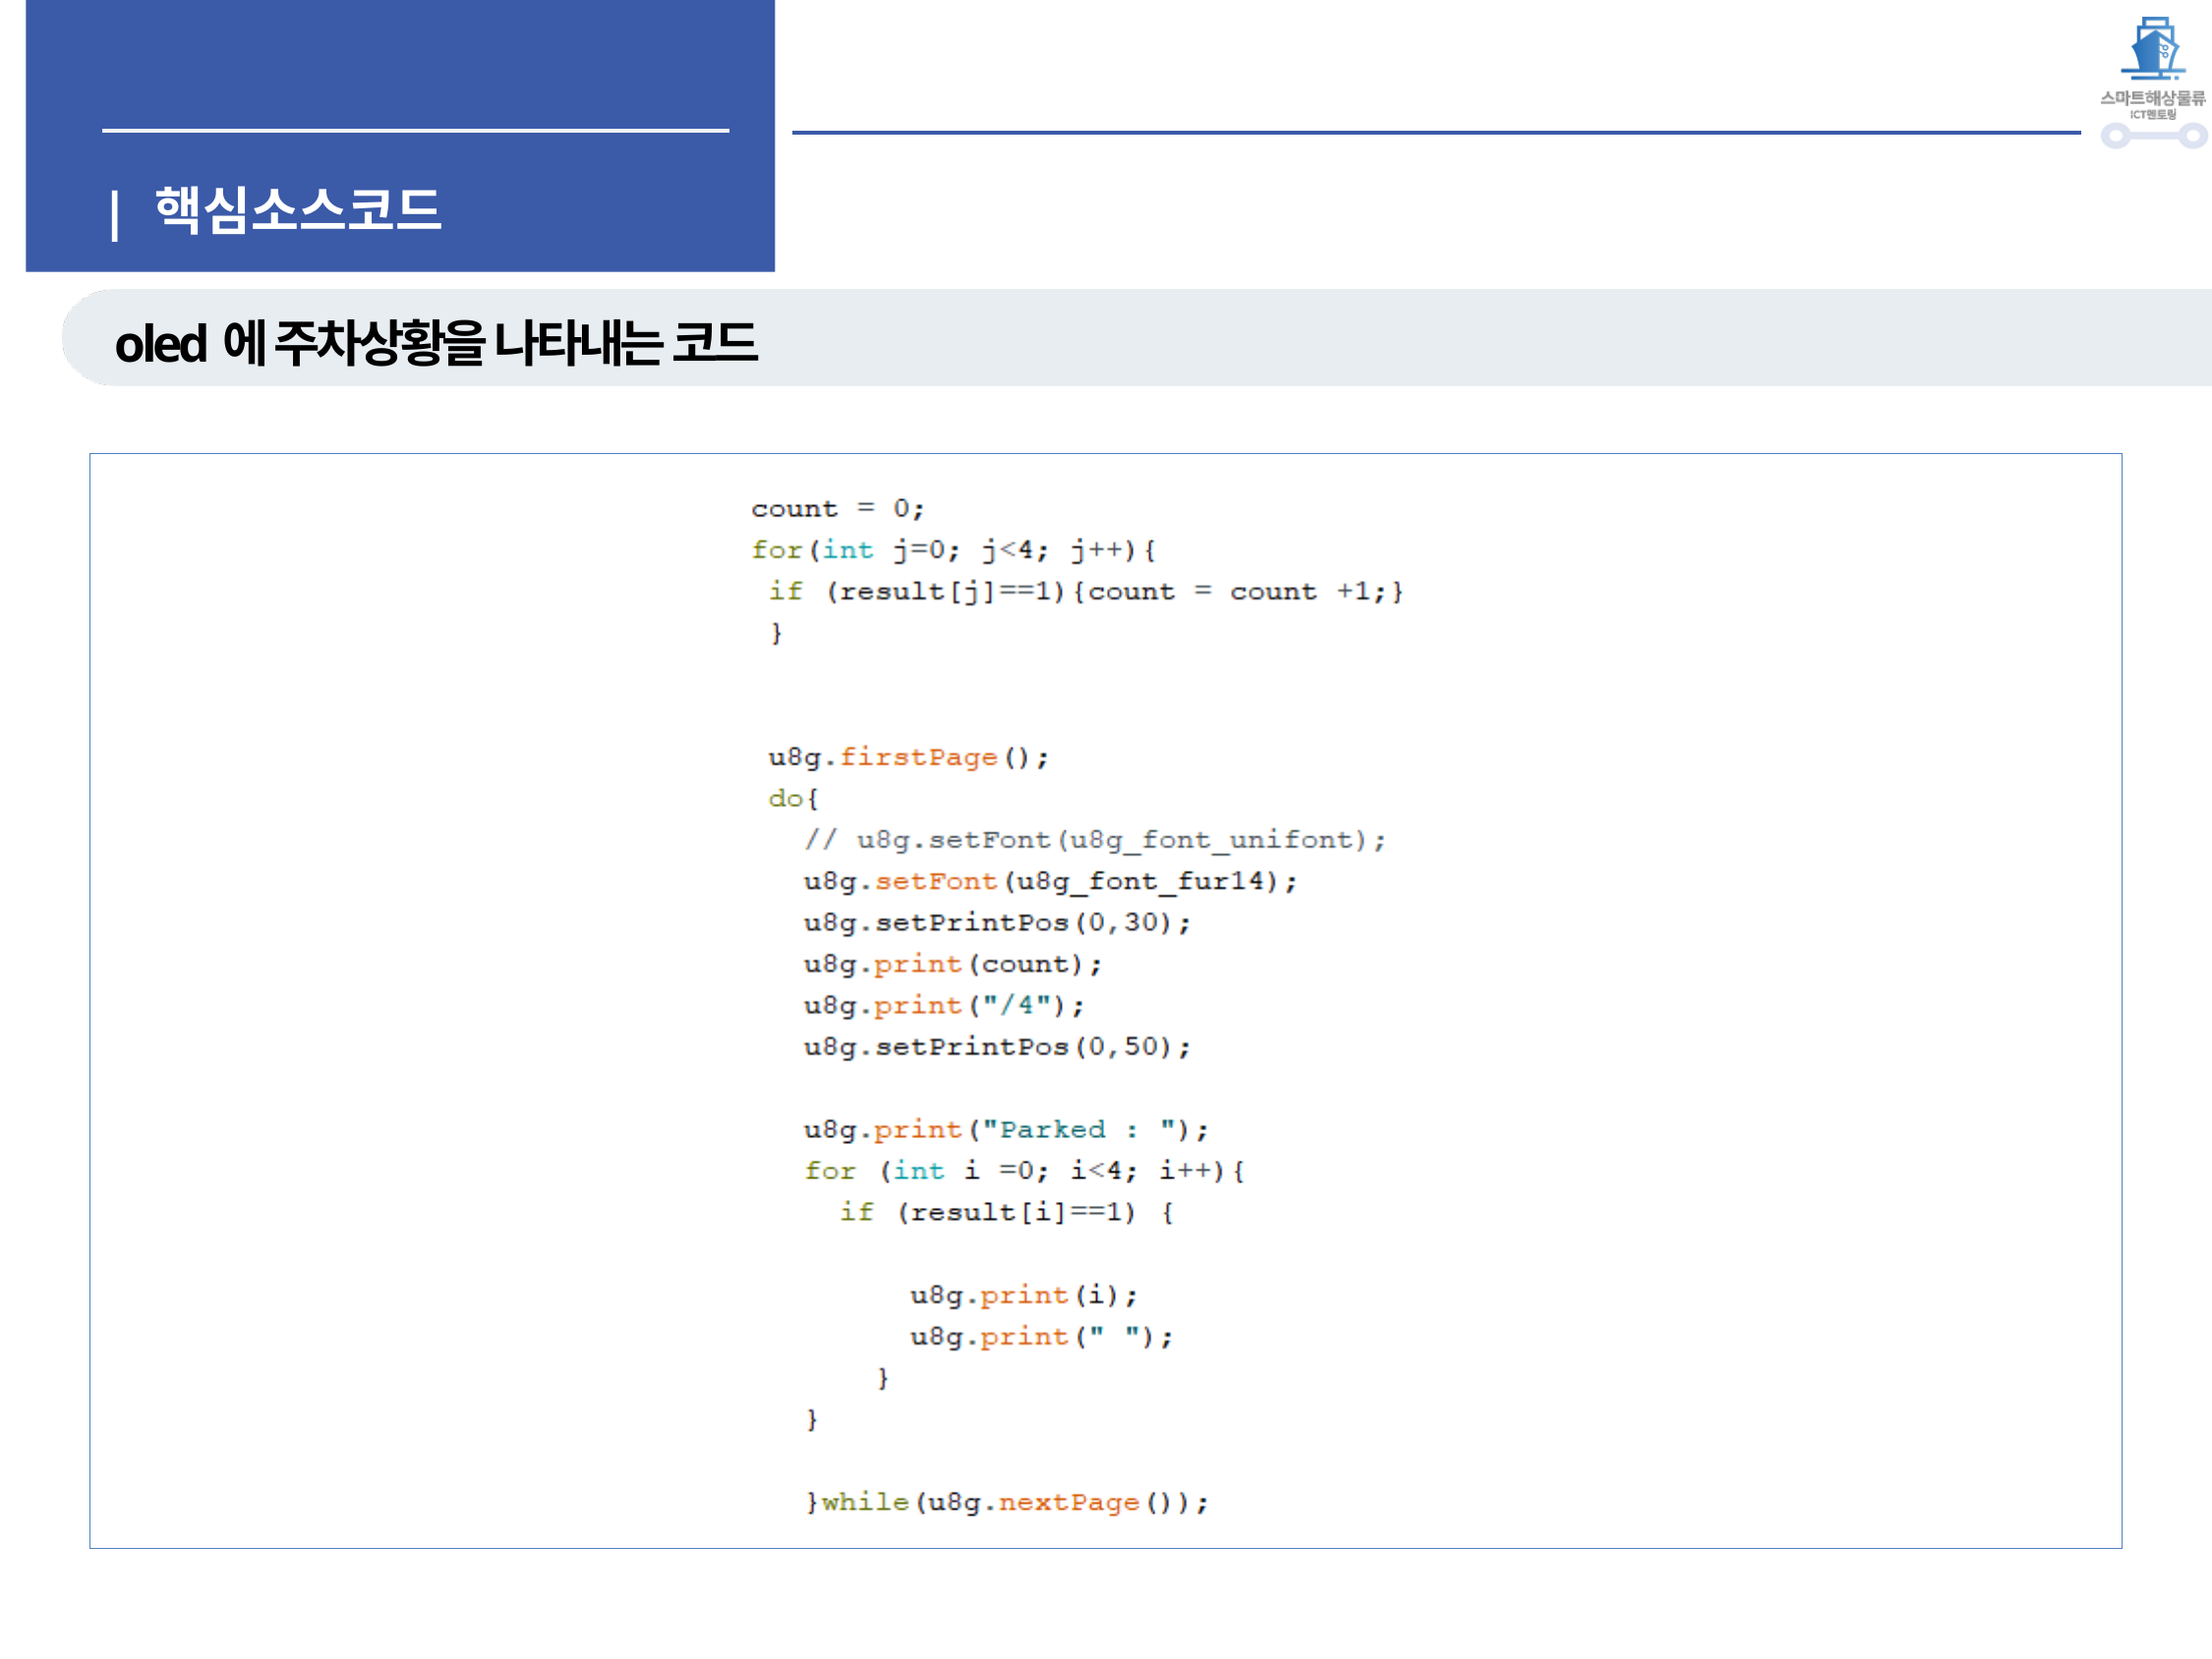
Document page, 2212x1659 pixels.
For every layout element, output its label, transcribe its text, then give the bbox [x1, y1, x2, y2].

text_box [89, 453, 2123, 1549]
text_box [24, 0, 777, 274]
picture [2098, 17, 2210, 154]
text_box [62, 289, 2212, 387]
text_box | 핵심소스코드 [78, 167, 792, 234]
picture [728, 470, 1477, 1532]
